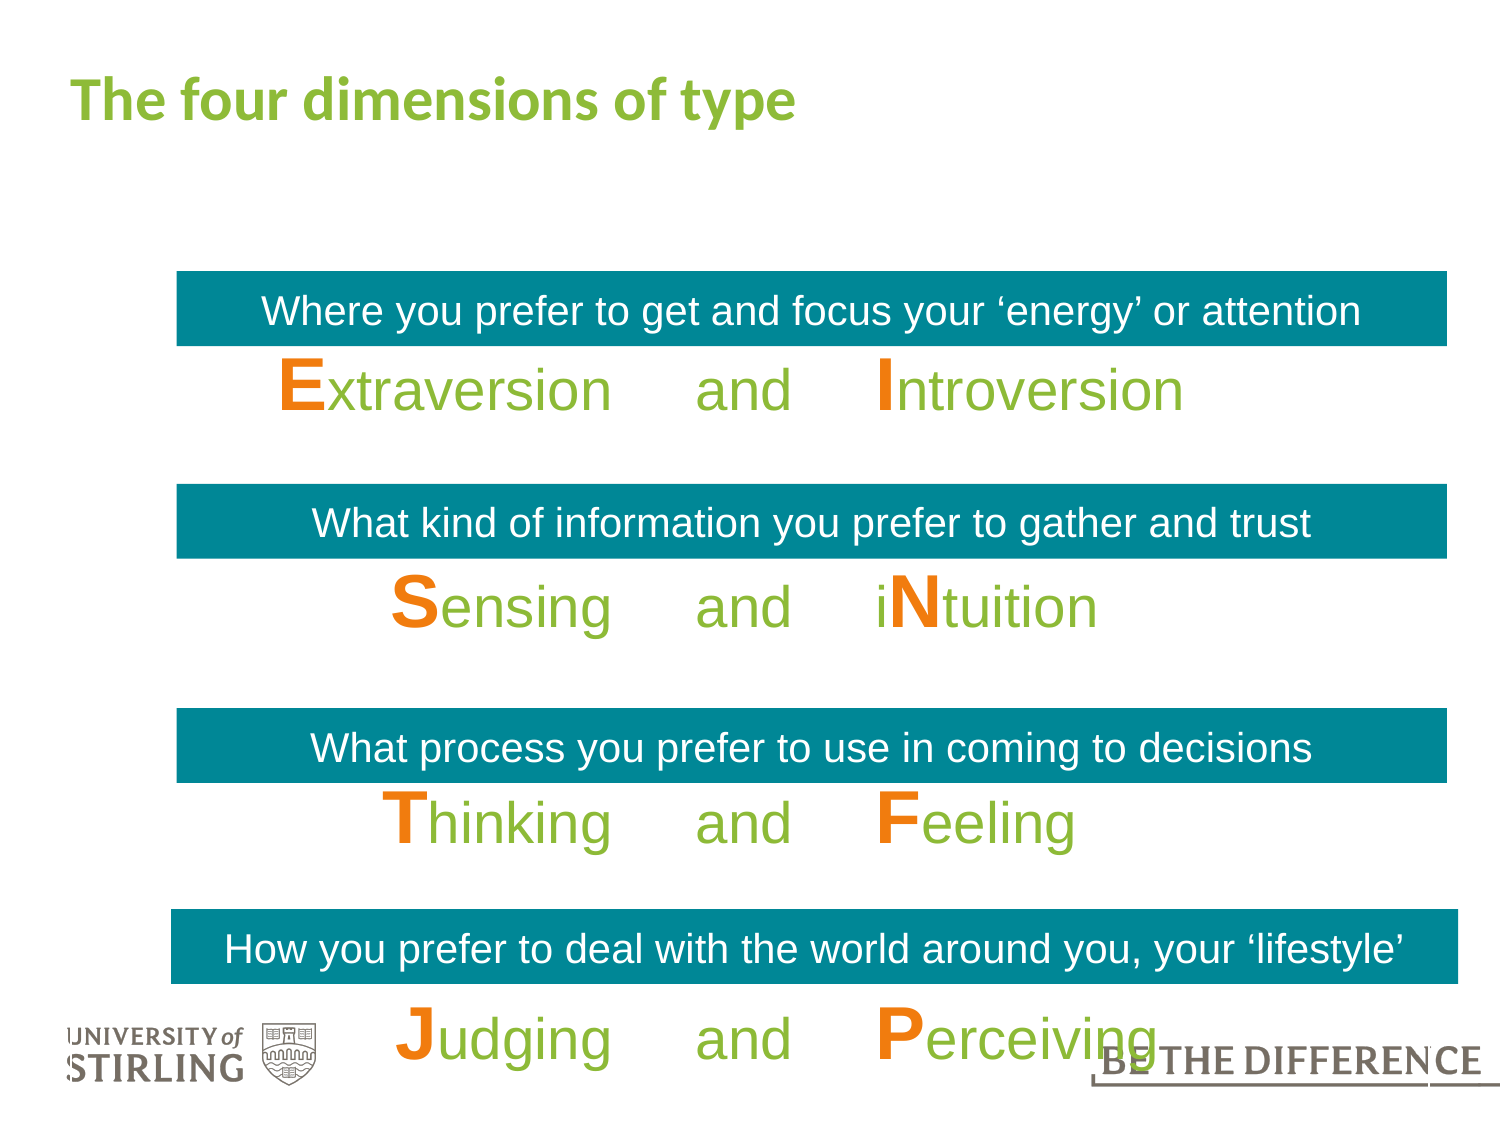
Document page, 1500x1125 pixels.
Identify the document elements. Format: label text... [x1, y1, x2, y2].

table_cell Feeling [861, 783, 1428, 909]
picture [1430, 1043, 1500, 1092]
text_box Where you prefer to get and focus your ‘energy’ or attention [176, 271, 1447, 347]
table_cell Sensing [72, 552, 628, 767]
title The four dimensions of type [70, 70, 1430, 290]
text_box What kind of information you prefer to gather and trust [176, 483, 1447, 559]
text_box What process you prefer to use in coming to decisions [176, 708, 1447, 783]
table_cell Perceiving [861, 985, 1428, 1125]
table_cell iNtuition [861, 559, 1428, 708]
table_cell Thinking [72, 769, 628, 983]
table_header Extraversion [72, 336, 628, 551]
table_header Introversion [861, 347, 1428, 483]
table_cell XandX [630, 985, 859, 1125]
table_cell Judging [72, 985, 628, 1125]
table_cell XandX [630, 559, 859, 708]
text_box How you prefer to deal with the world around you, your ‘lifestyle’ [171, 909, 1459, 984]
table_cell XandX [630, 783, 859, 909]
table_header XandX [630, 347, 859, 483]
picture [63, 1020, 70, 1088]
